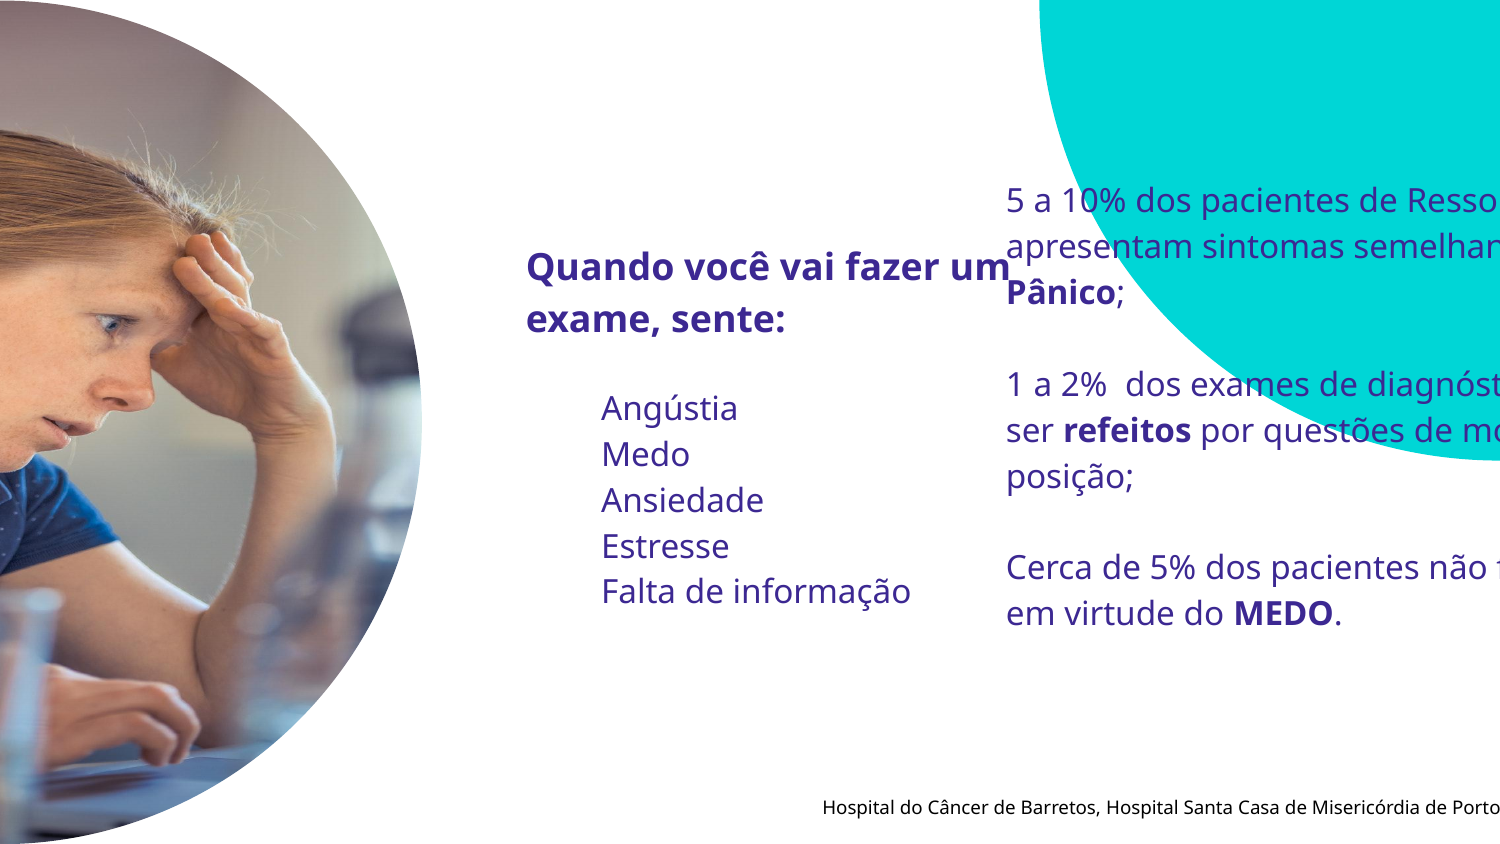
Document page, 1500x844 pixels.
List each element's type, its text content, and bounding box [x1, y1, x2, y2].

picture [0, 0, 423, 844]
text_box [1037, 0, 1500, 158]
list 5 a 10% dos pacientes de Ressonância Magnética apresentam sintomas semelhantes aos da Síndrome do Pânico; 1 a 2% dos exames de diagnóstico por imagem precisam ser refeitos por questões de movimento. O paciente sai da posição; Cerca de 5% dos pacientes não fazem os exames indicados em virtude do MEDO. [897, 158, 1500, 637]
text_box Quando você vai fazer um exame, sente: [510, 221, 897, 333]
list Angústia Medo Ansiedade Estresse Falta de informação [510, 366, 1105, 654]
text_box Hospital do Câncer de Barretos, Hospital Santa Casa de Misericórdia de Porto Alegre e Terra/Dez 2018 [807, 788, 1500, 826]
